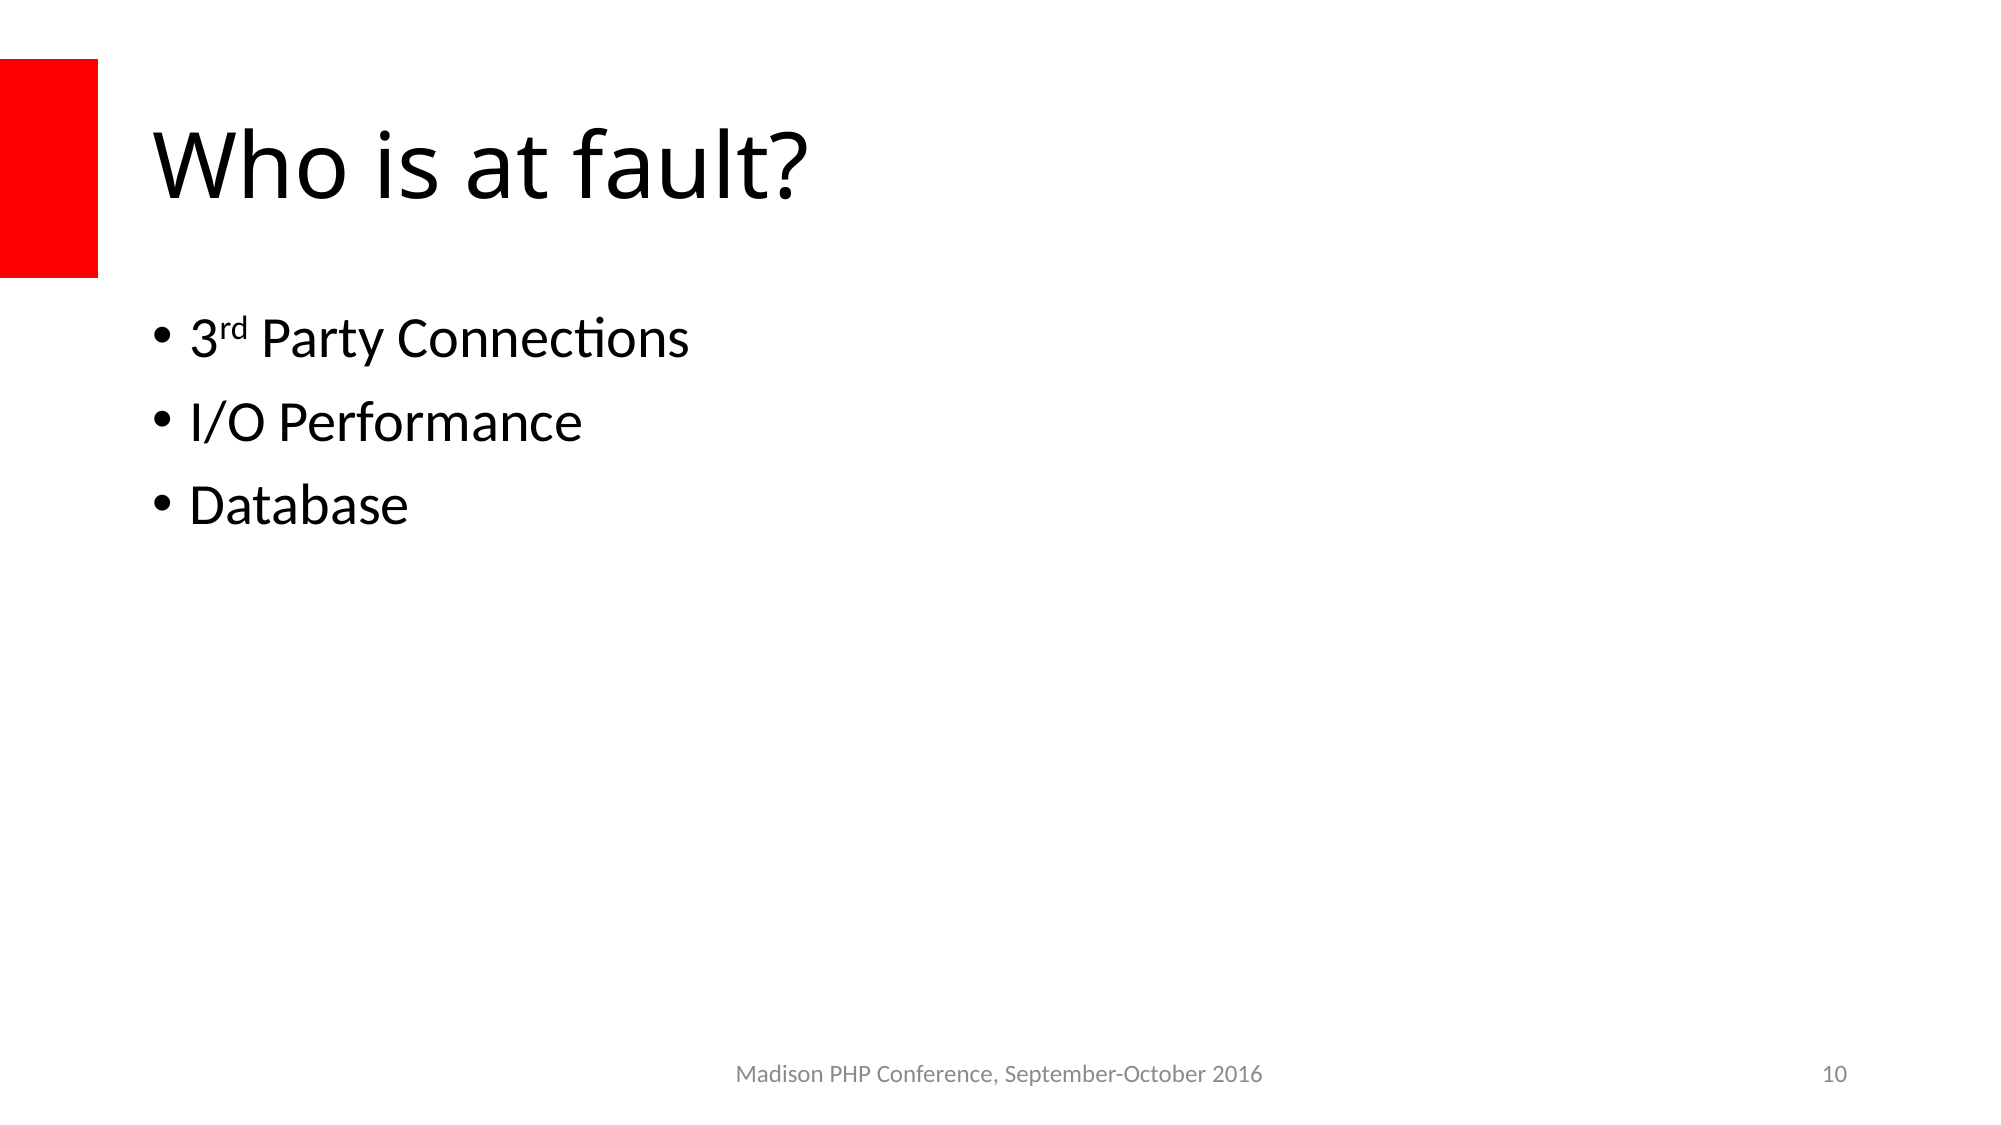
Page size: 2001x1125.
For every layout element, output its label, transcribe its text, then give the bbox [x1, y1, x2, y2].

slide_number 10 [1412, 1042, 1863, 1103]
list 3rd Party Connections I/O Performance Database [137, 299, 1863, 1014]
title Who is at fault? [137, 59, 1863, 278]
footer Madison PHP Conference, September-October 2016 [662, 1042, 1338, 1103]
